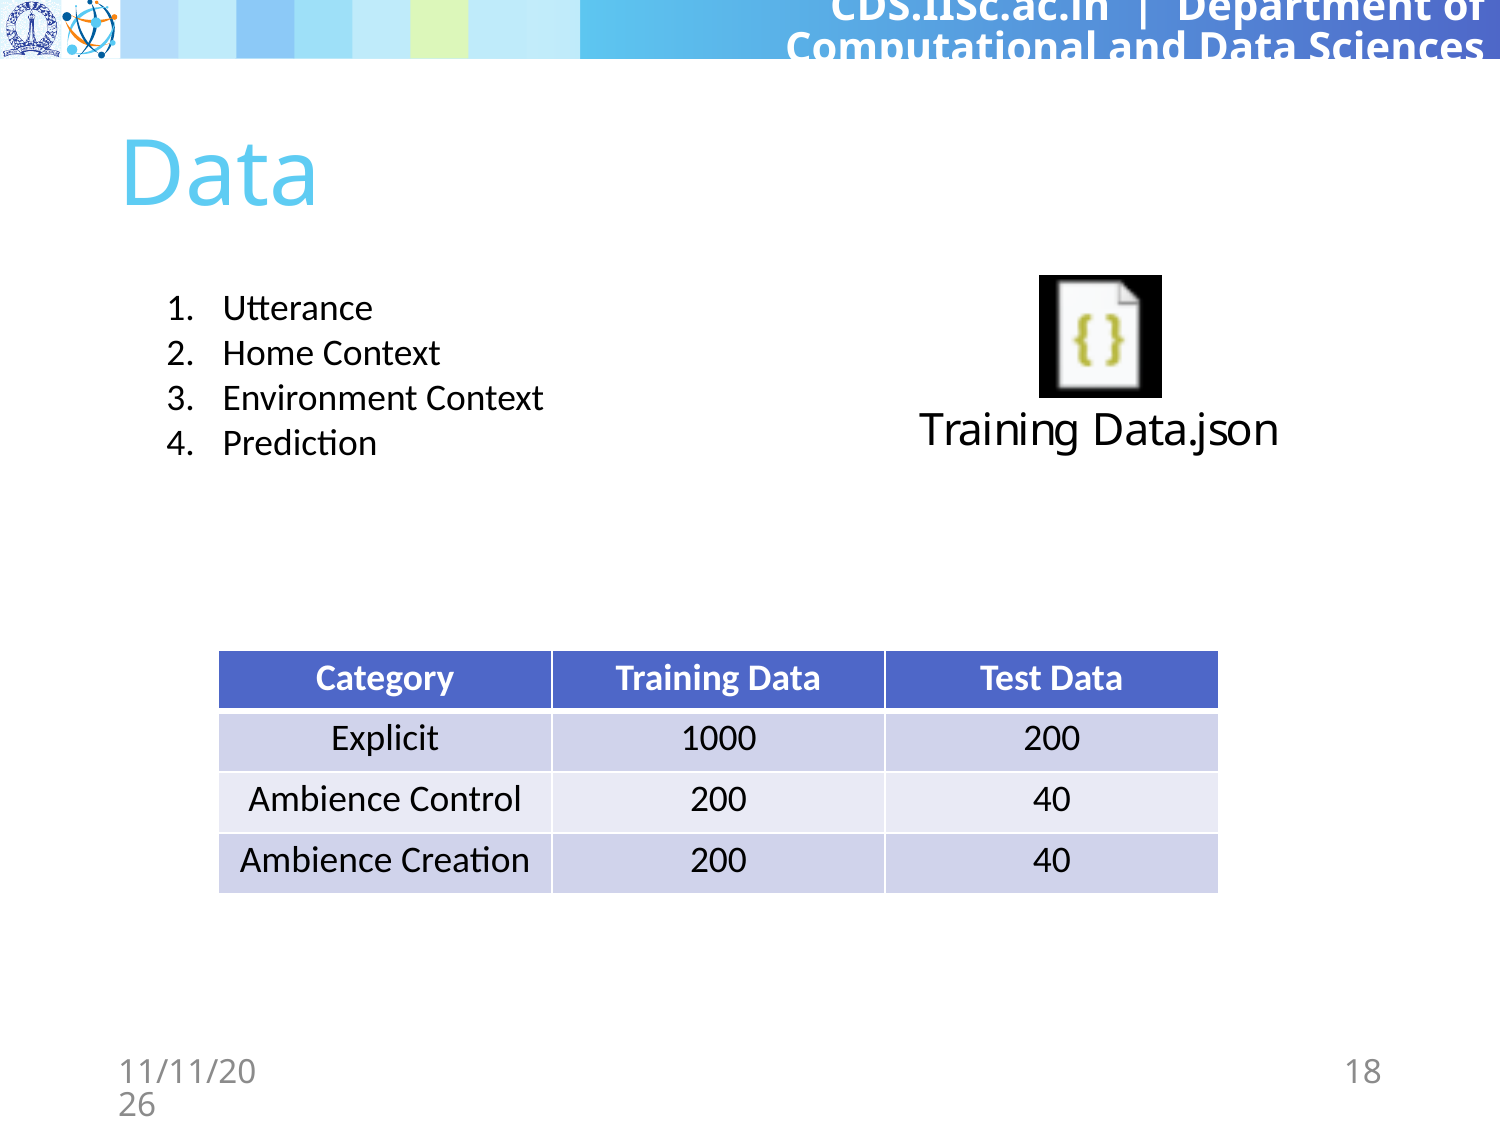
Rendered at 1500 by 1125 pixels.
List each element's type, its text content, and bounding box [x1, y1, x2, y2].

table_cell 200 [553, 773, 884, 832]
table_cell Ambience Creation [219, 834, 551, 893]
table_header Test Data [886, 651, 1218, 708]
table_cell Explicit [219, 714, 551, 771]
slide_number 18 [1248, 1042, 1397, 1103]
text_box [875, 275, 1323, 479]
title Data [103, 66, 1397, 285]
text_box Utterance Home Context Environment Context Prediction [151, 275, 570, 471]
table_cell 200 [886, 714, 1218, 771]
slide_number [103, 1042, 273, 1103]
table_cell Ambience Control [219, 773, 551, 832]
table_header Training Data [553, 651, 884, 708]
table_cell 40 [886, 834, 1218, 893]
table_cell 1000 [553, 714, 884, 771]
table_header Category [219, 651, 551, 708]
table_cell 40 [886, 773, 1218, 832]
table_cell 200 [553, 834, 884, 893]
